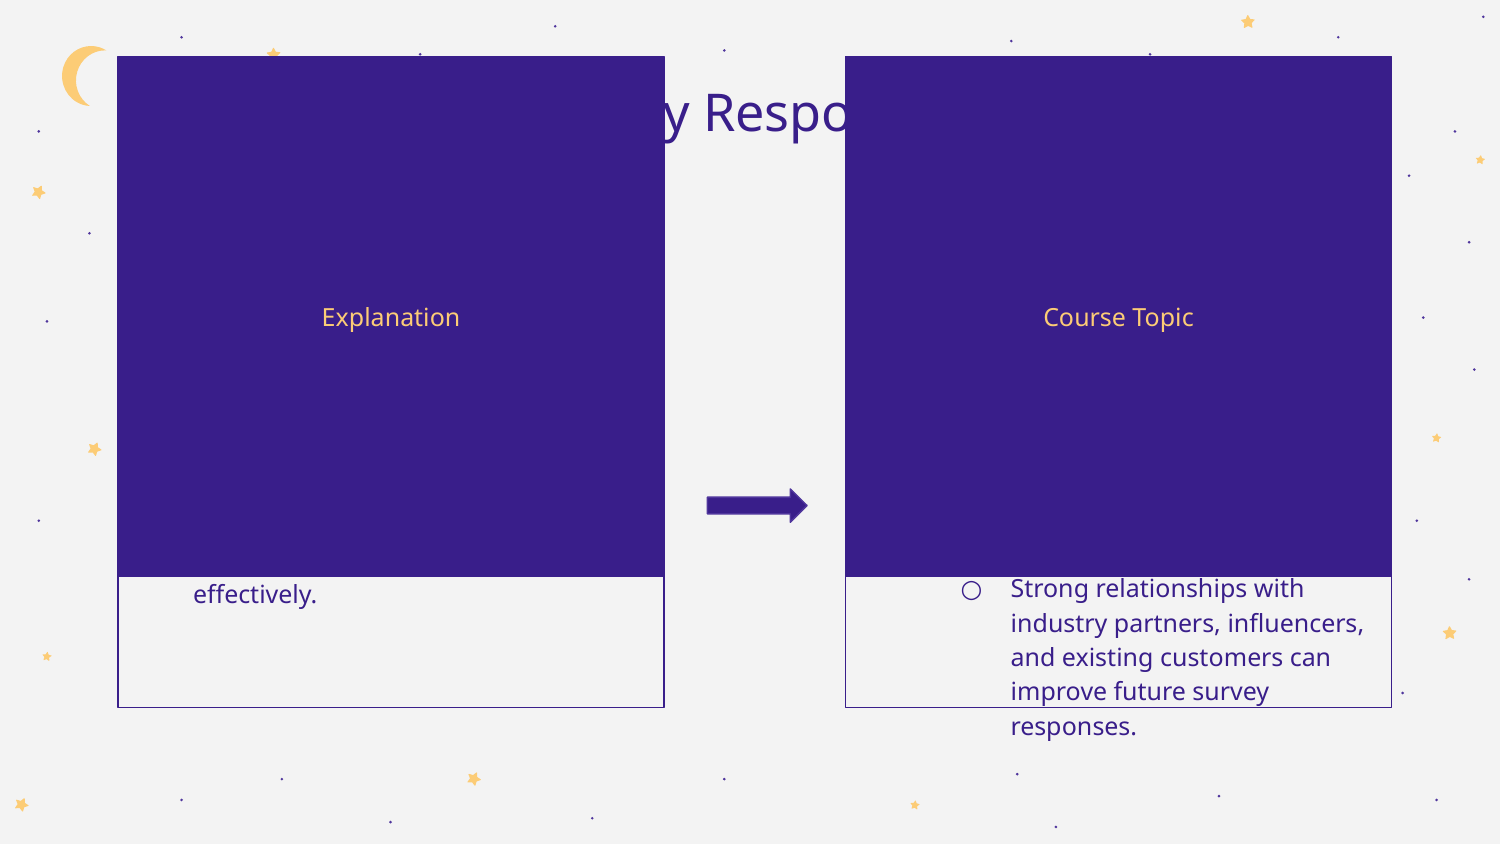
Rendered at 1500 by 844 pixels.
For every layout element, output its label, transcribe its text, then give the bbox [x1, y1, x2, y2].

subtitle Explanation [118, 56, 665, 576]
title Key Takeaway 2: Survey Response Challenges [665, 79, 845, 221]
subtitle Gathering a substantial number of meaningful survey responses was our biggest challenge Emphasizes the need for more targeted strategies to engage customers effectively. [118, 576, 665, 708]
subtitle Course Topic [845, 56, 1392, 346]
subtitle Building an Entrepreneurial Network: Connecting with a broad network of potential customers can increase survey reach and response rates. Strong relationships with industry partners, influencers, and existing customers can improve future survey responses. [845, 346, 1392, 708]
text_box [707, 488, 807, 523]
